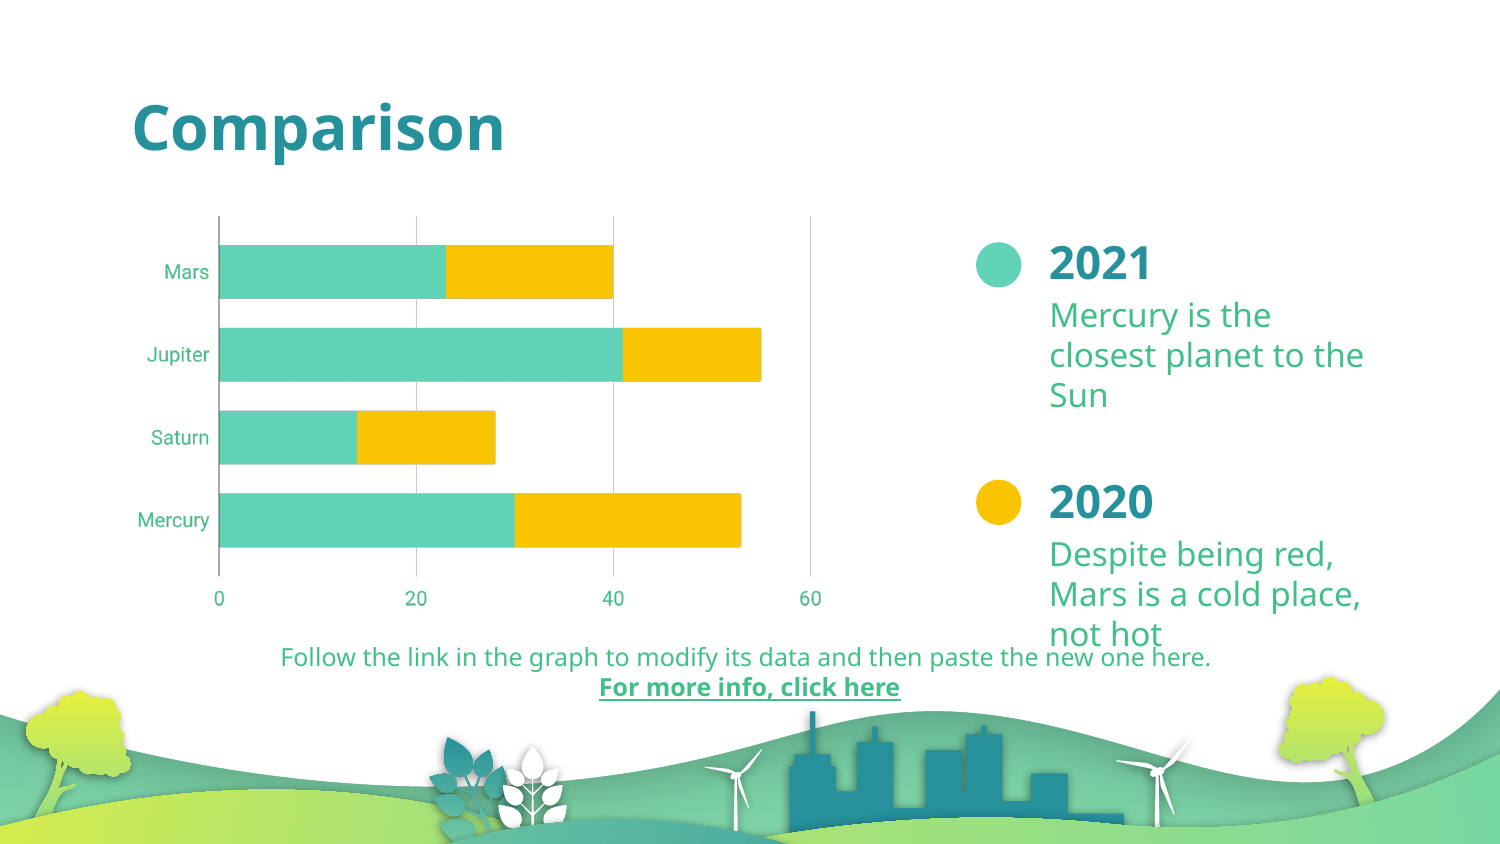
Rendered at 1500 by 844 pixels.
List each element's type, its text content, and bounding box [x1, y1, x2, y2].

text_box Follow the link in the graph to modify its data and then paste the new one here. For more info, click here [116, 626, 1383, 692]
picture [115, 194, 833, 632]
text_box [976, 479, 1022, 525]
title Comparison [115, 72, 1384, 167]
text_box 2020 [1048, 471, 1197, 529]
text_box [976, 242, 1022, 288]
text_box Despite being red, Mars is a cold place, not hot [1048, 532, 1379, 606]
text_box Mercury is the closest planet to the Sun [1049, 293, 1371, 367]
text_box 2021 [1048, 232, 1197, 290]
